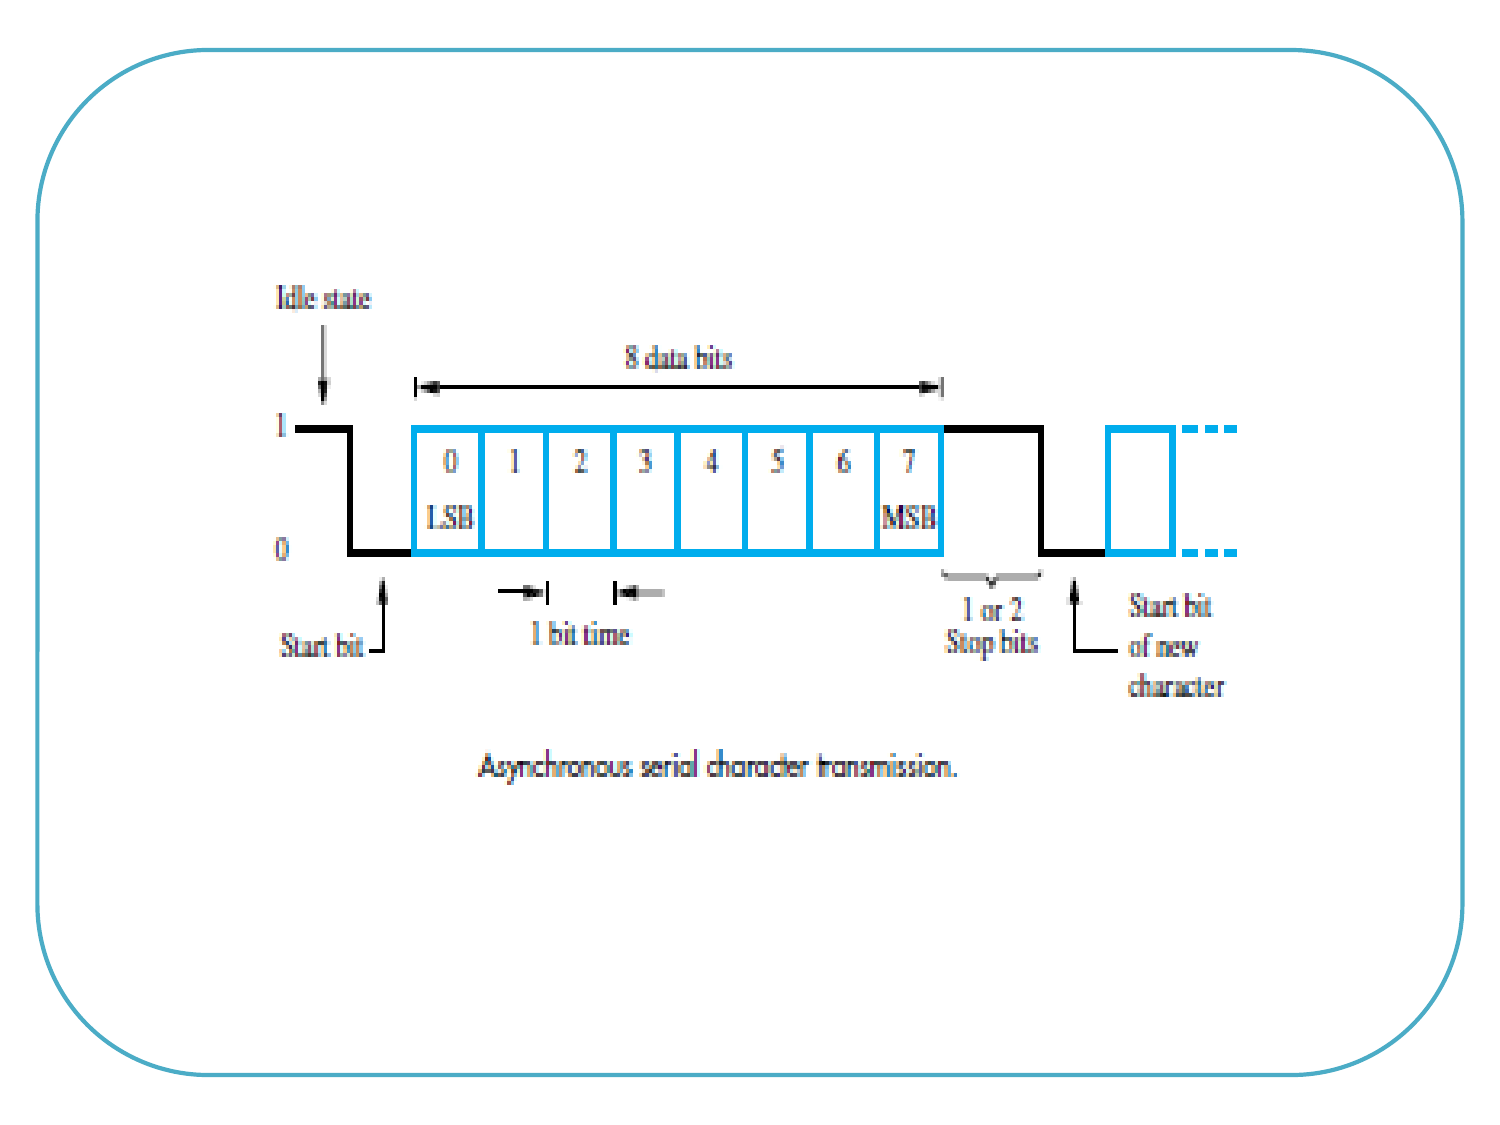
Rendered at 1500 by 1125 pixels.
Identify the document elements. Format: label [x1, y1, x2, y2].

text_box [35, 47, 1465, 1078]
picture [224, 249, 1263, 813]
